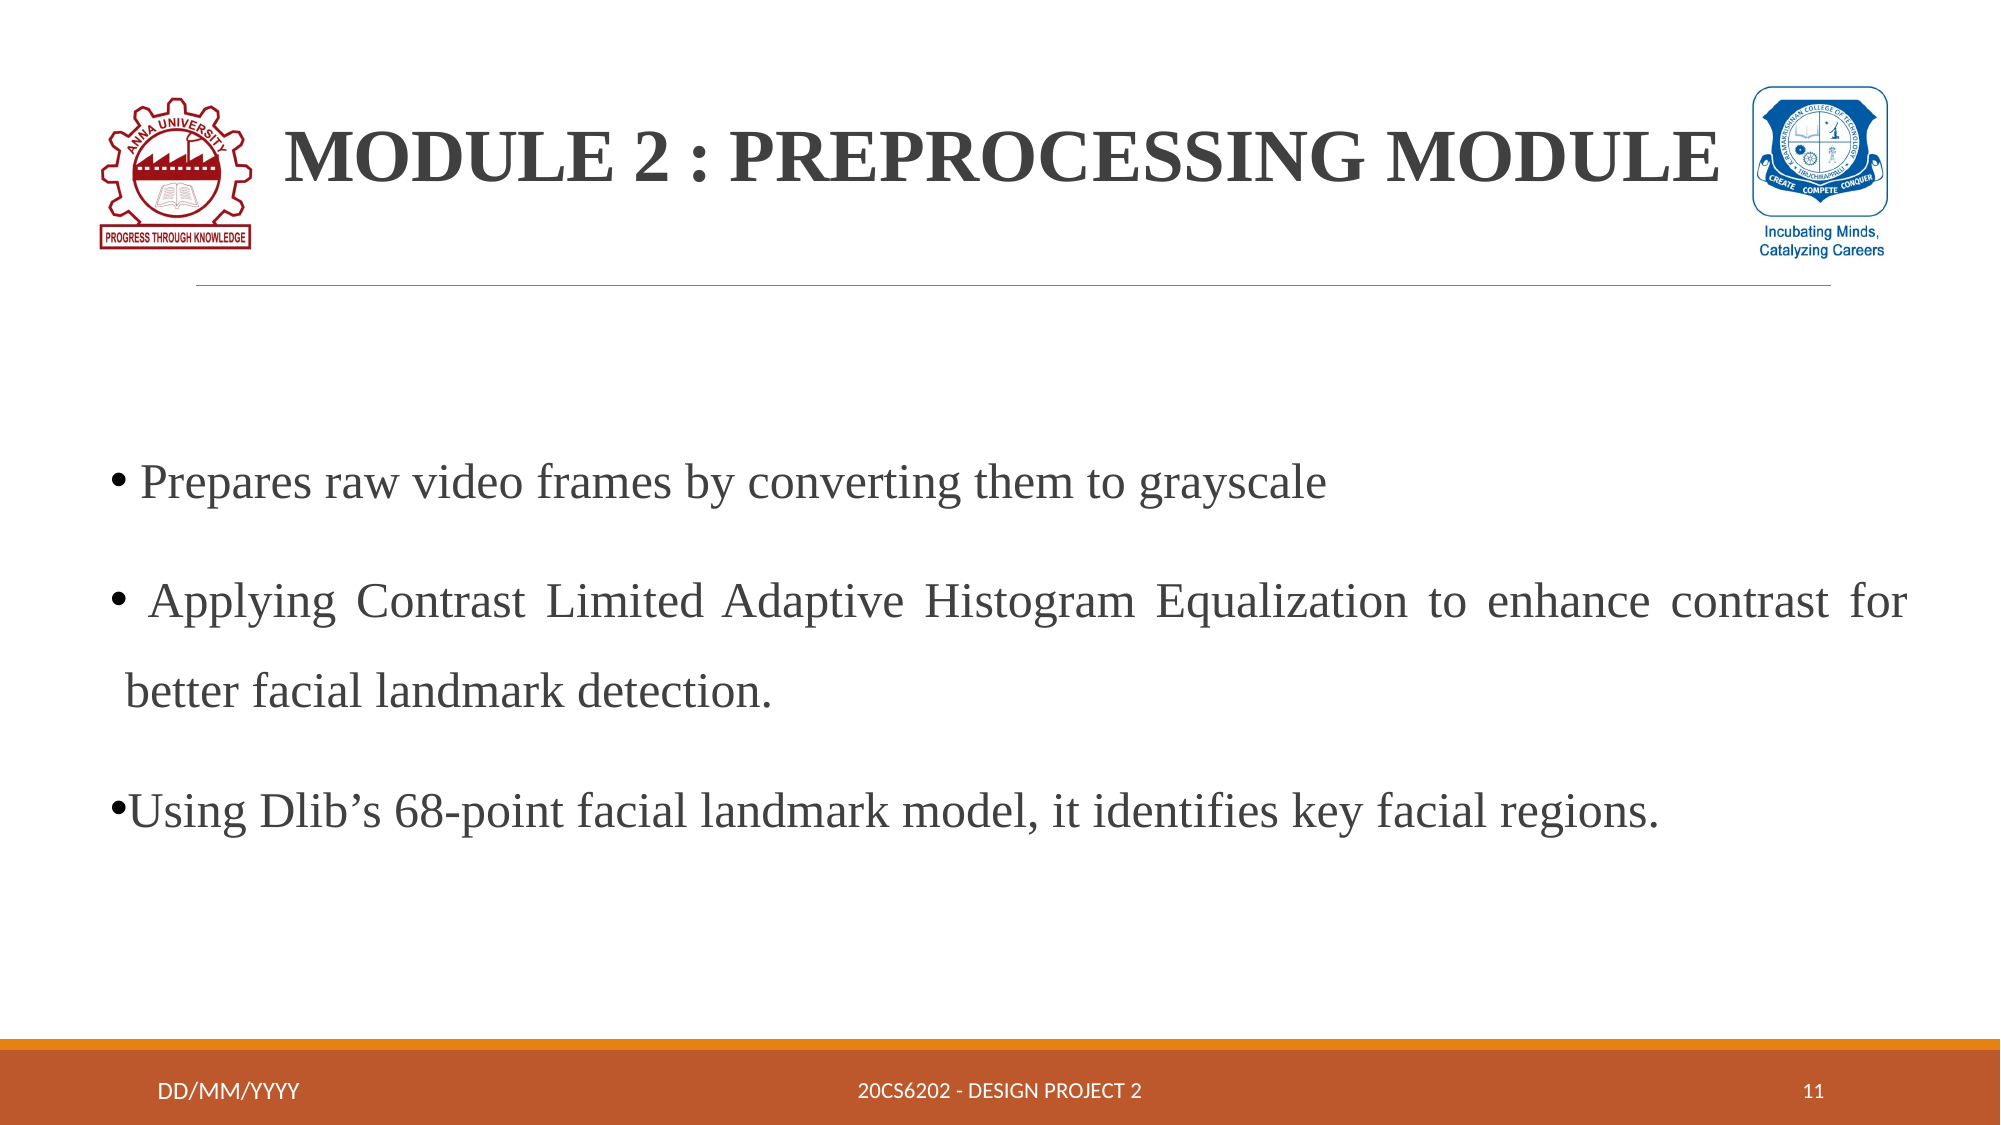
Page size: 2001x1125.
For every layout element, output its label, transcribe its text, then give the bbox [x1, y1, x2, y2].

text_box DD/MM/YYYY [142, 1066, 532, 1112]
list Prepares raw video frames by converting them to grayscale Applying Contrast Limited Adaptive Histogram Equalization to enhance contrast for better facial landmark detection. Using Dlib’s 68-point facial landmark model, it identifies key facial regions. [95, 301, 1925, 955]
title MODULE 2 : PREPROCESSING MODULE [255, 84, 1752, 301]
slide_number 11 [1624, 1059, 1840, 1120]
picture [1750, 83, 1889, 262]
footer 20CS6202 - DESIGN PROJECT 2 [604, 1059, 1396, 1120]
picture [94, 93, 257, 252]
